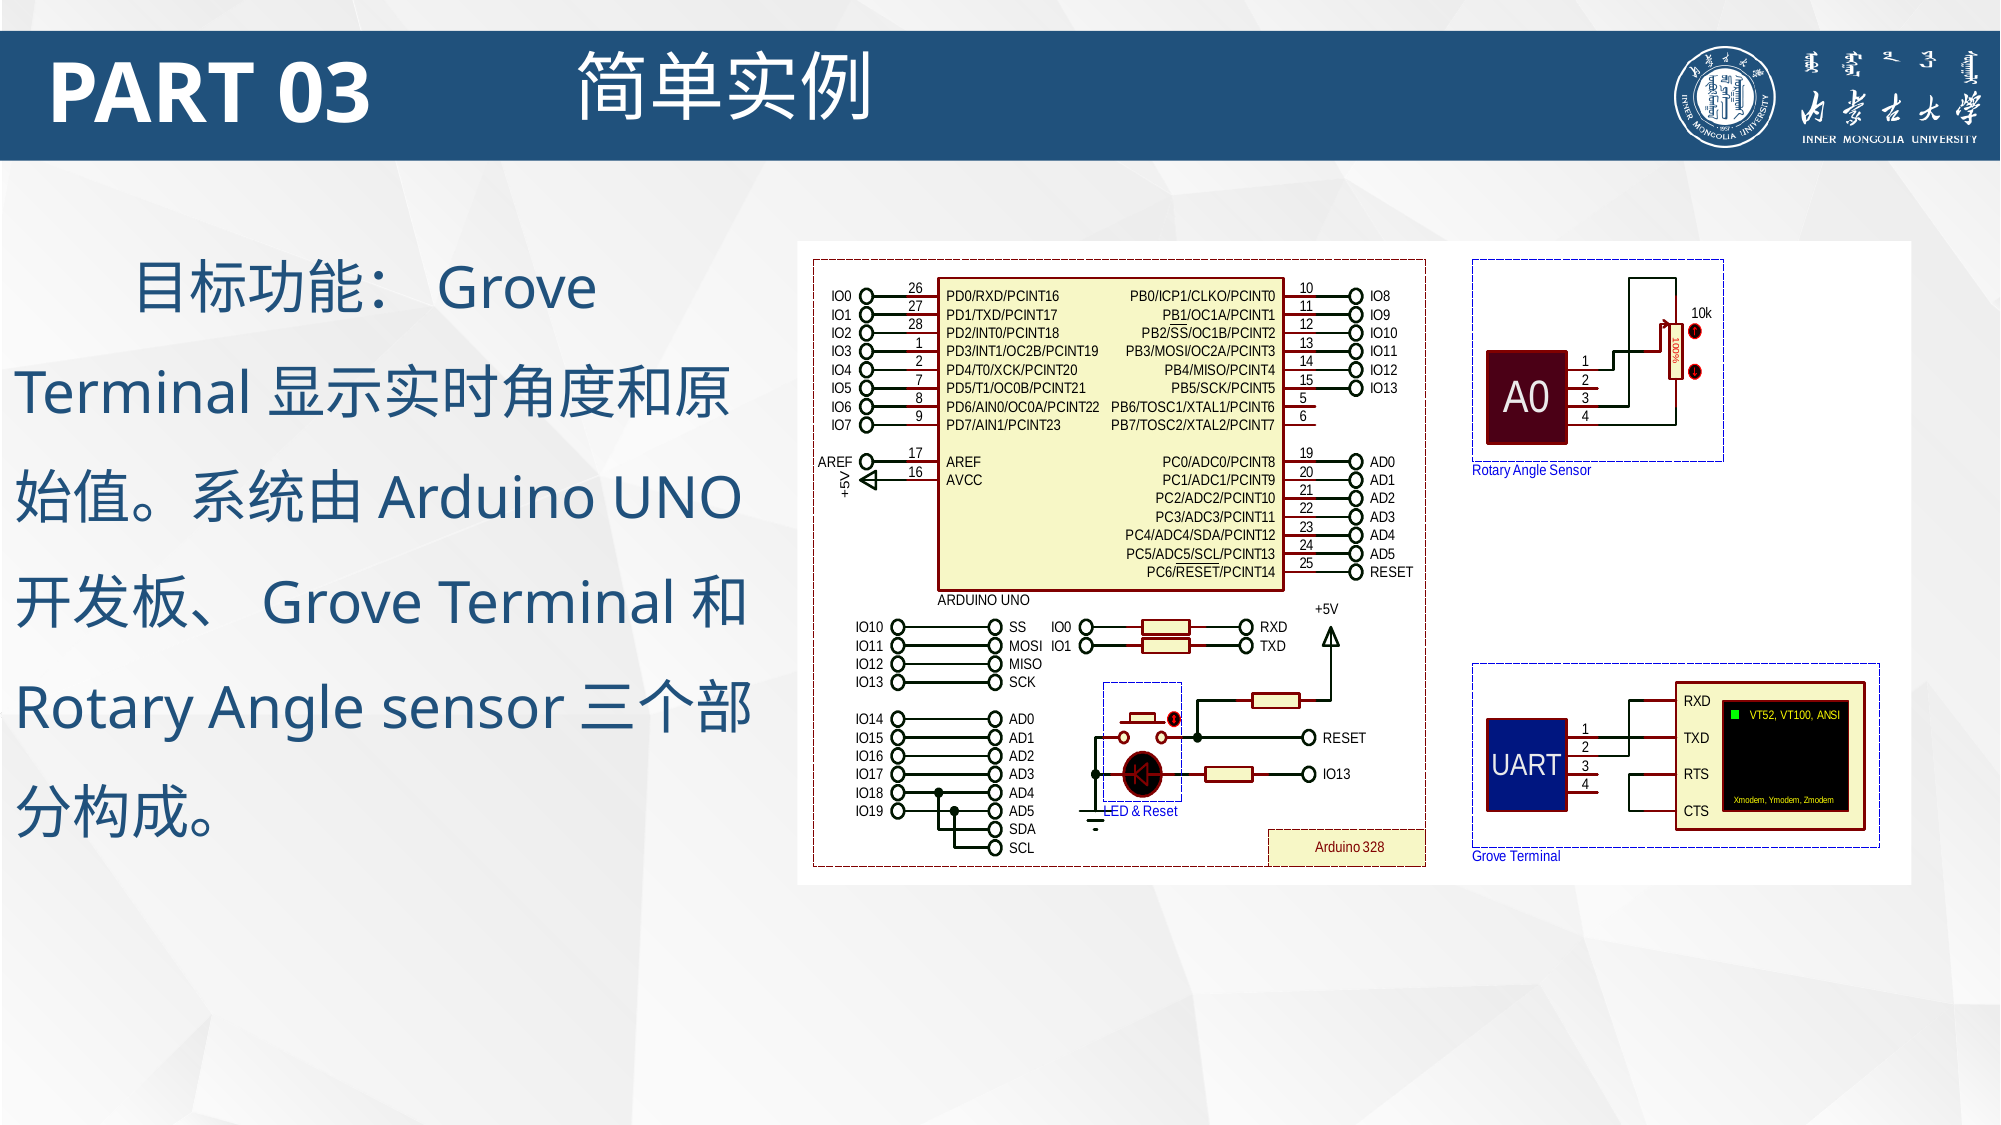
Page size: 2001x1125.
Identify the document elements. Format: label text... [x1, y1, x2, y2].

list 简单实例 [559, 42, 1485, 158]
picture [1673, 46, 1986, 150]
list PART 03 [32, 42, 481, 148]
text_box 目标功能：Grove Terminal显示实时角度和原始值。系统由Arduino UNO 开发板、Grove Terminal和Rotary Angle sensor三个部分构成。 [0, 208, 788, 853]
picture [0, 0, 2001, 1125]
